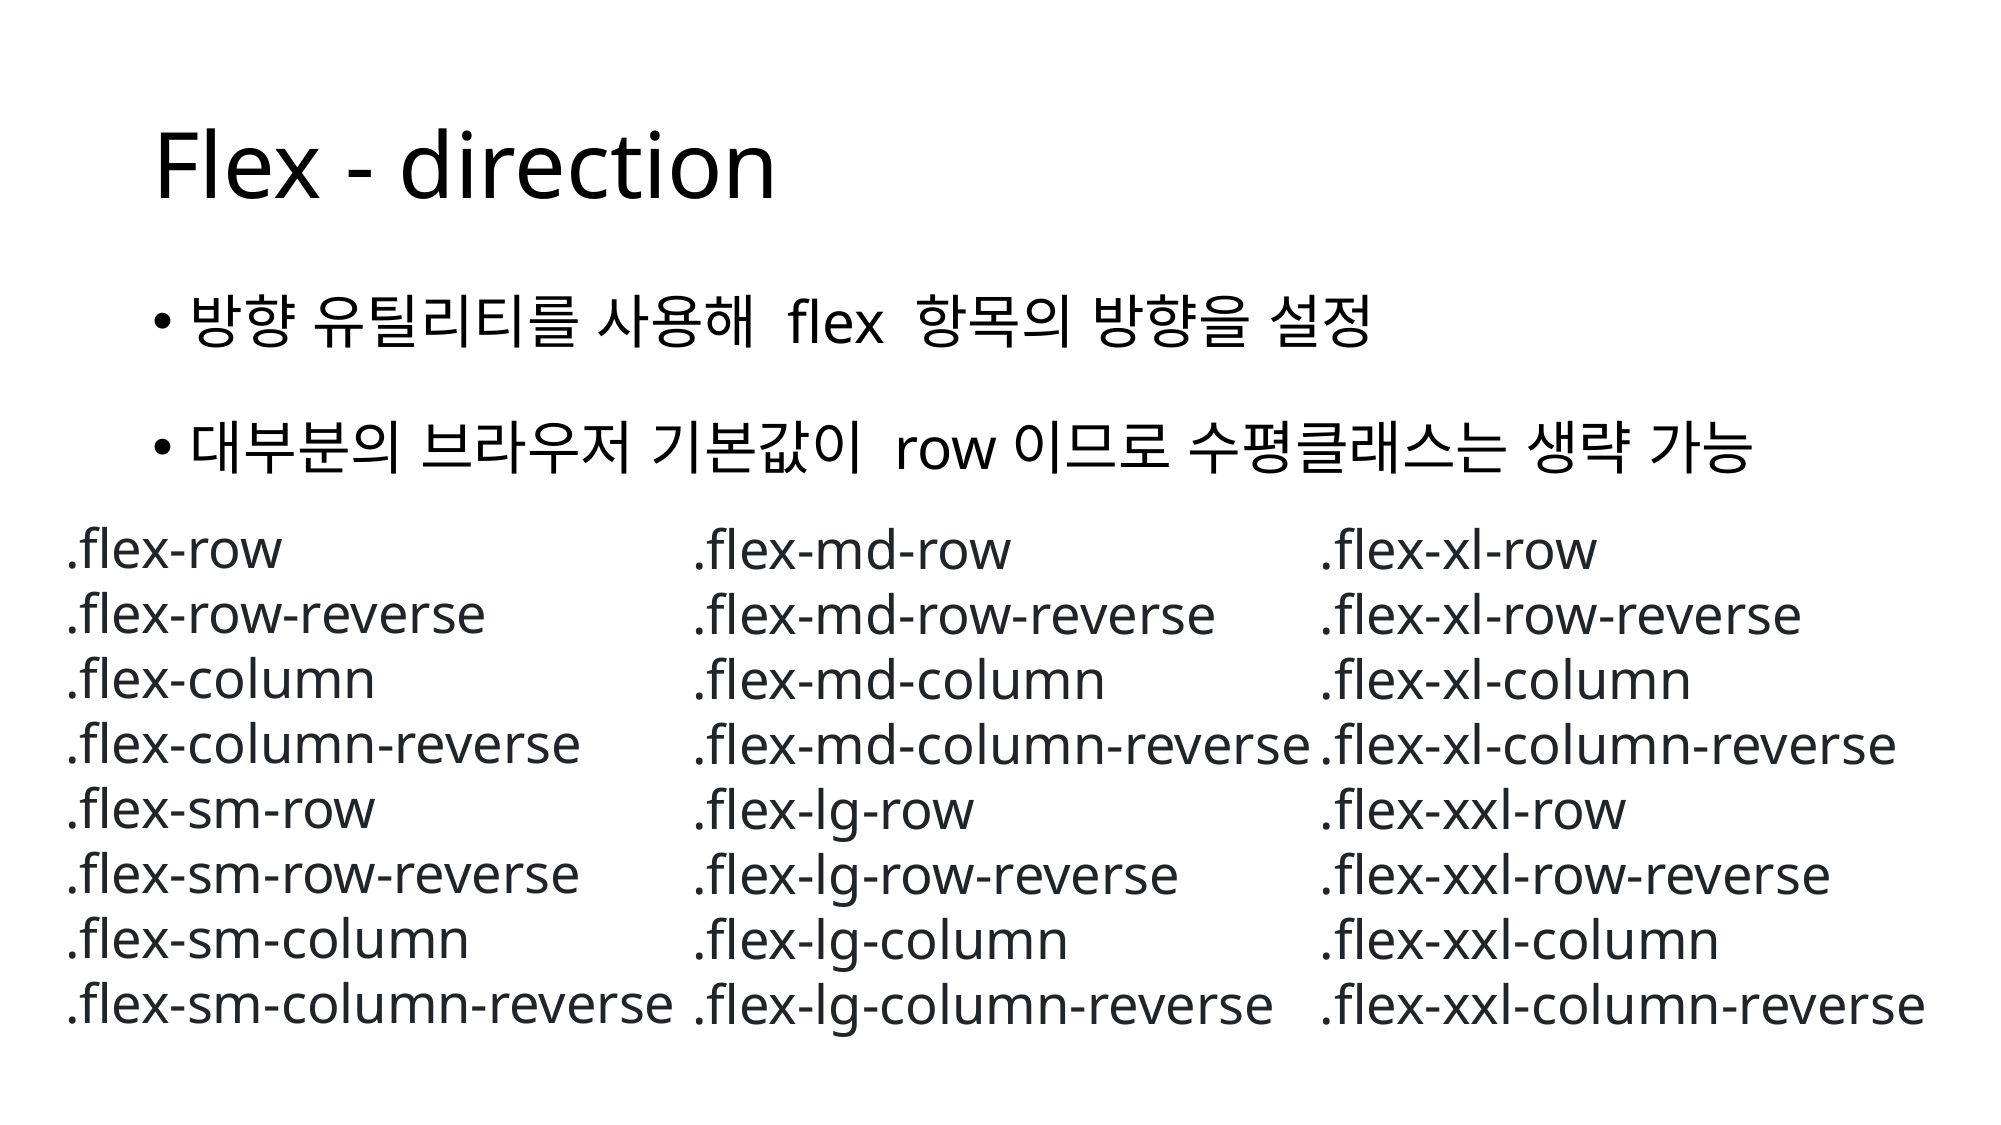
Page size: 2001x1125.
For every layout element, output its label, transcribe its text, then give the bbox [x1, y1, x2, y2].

text_box .flex-row .flex-row-reverse .flex-column .flex-column-reverse .flex-sm-row .flex-sm-row-reverse .flex-sm-column .flex-sm-column-reverse [50, 507, 677, 1052]
title Flex - direction [137, 59, 1863, 243]
text_box .flex-xl-row .flex-xl-row-reverse .flex-xl-column .flex-xl-column-reverse .flex-xxl-row .flex-xxl-row-reverse .flex-xxl-column .flex-xxl-column-reverse [1304, 507, 1956, 1052]
text_box .flex-md-row .flex-md-row-reverse .flex-md-column .flex-md-column-reverse .flex-lg-row .flex-lg-row-reverse .flex-lg-column .flex-lg-column-reverse [677, 507, 1304, 1052]
text_box 방향 유틸리티를 사용해 flex 항목의 방향을 설정 대부분의 브라우저 기본값이 row이므로 수평클래스는 생략 가능 [137, 243, 1894, 494]
